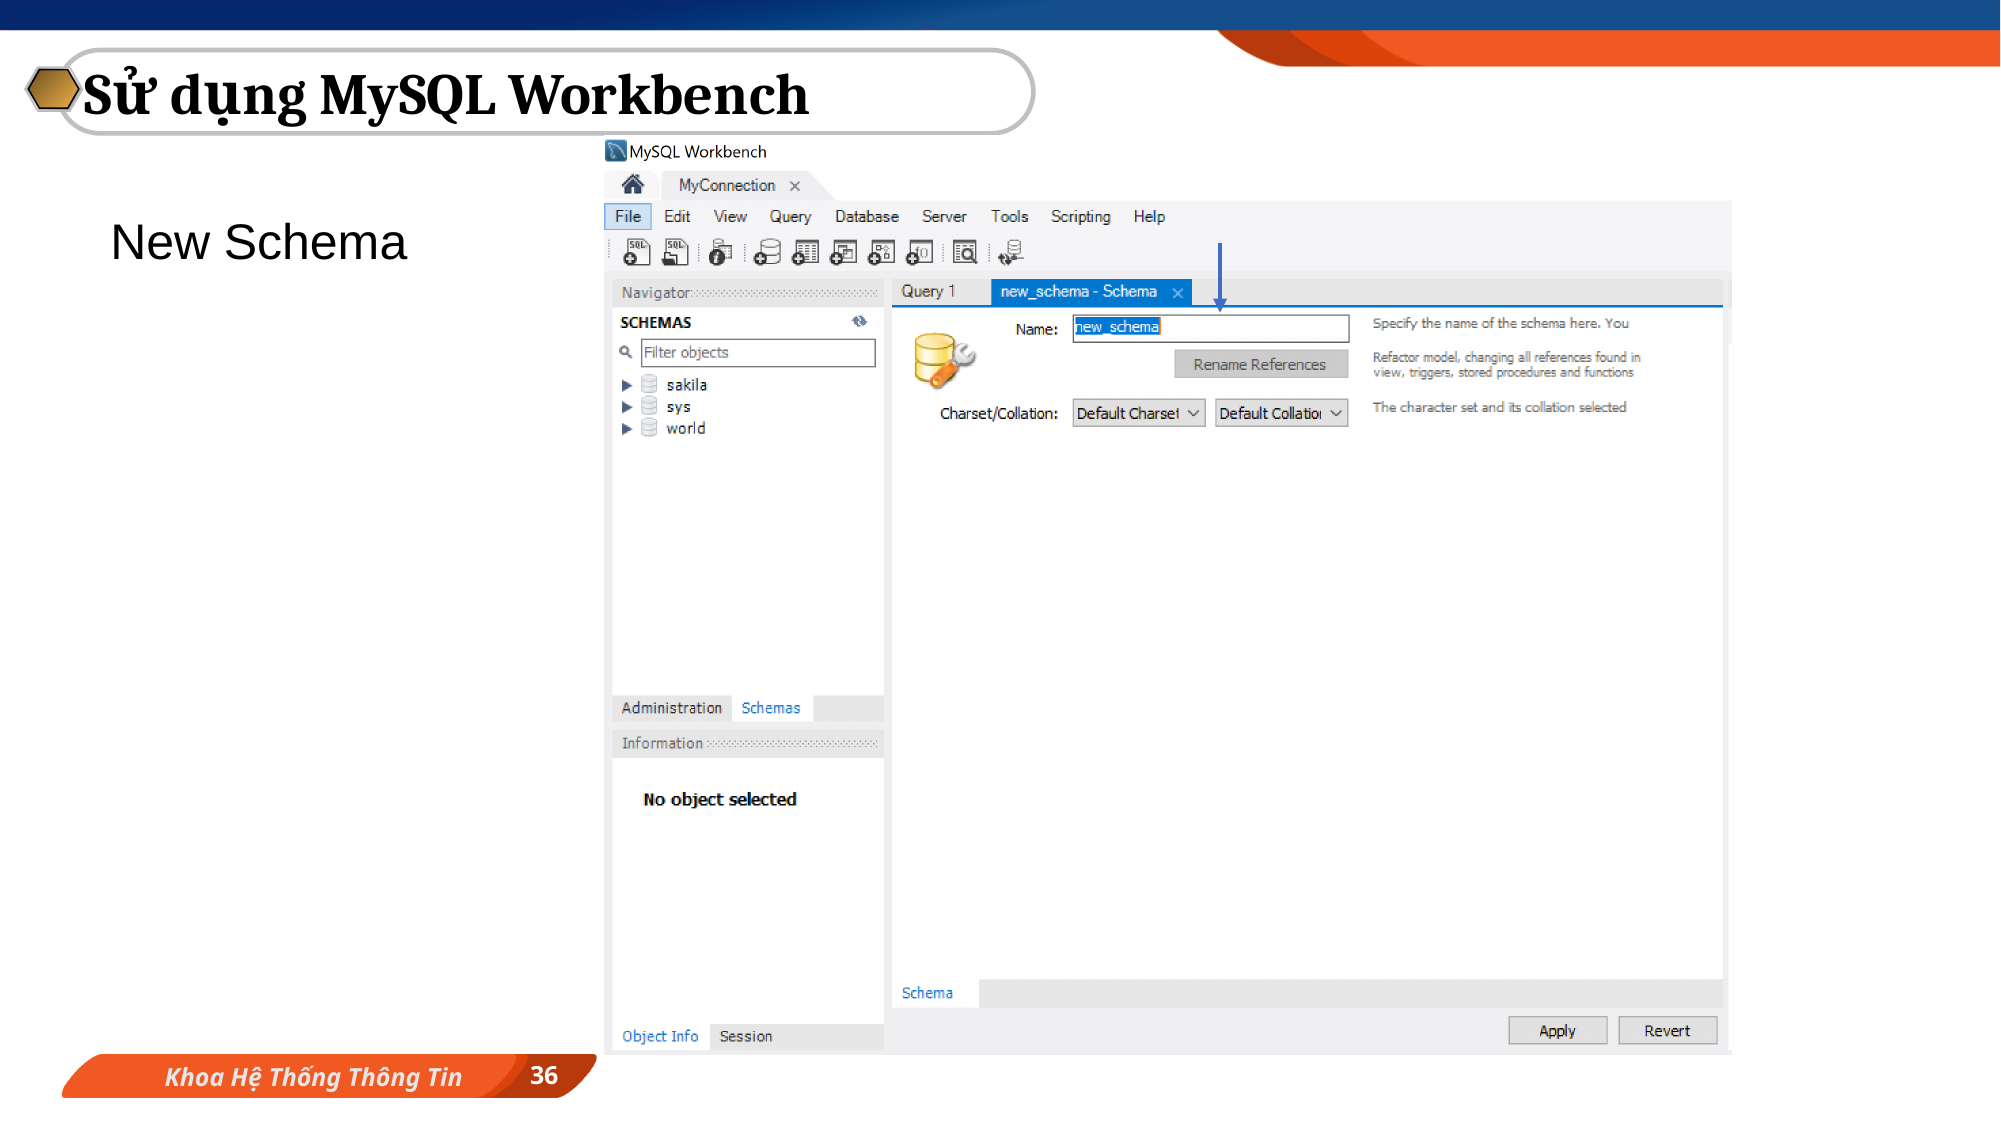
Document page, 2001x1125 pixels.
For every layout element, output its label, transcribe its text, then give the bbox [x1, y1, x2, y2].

picture [34, 134, 1732, 1125]
picture [0, 0, 2001, 71]
footer Khoa Hệ Thống Thông Tin [119, 1054, 508, 1098]
slide_number 36 [508, 1046, 574, 1106]
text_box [24, 49, 1034, 134]
text_box New Schema [95, 201, 423, 277]
